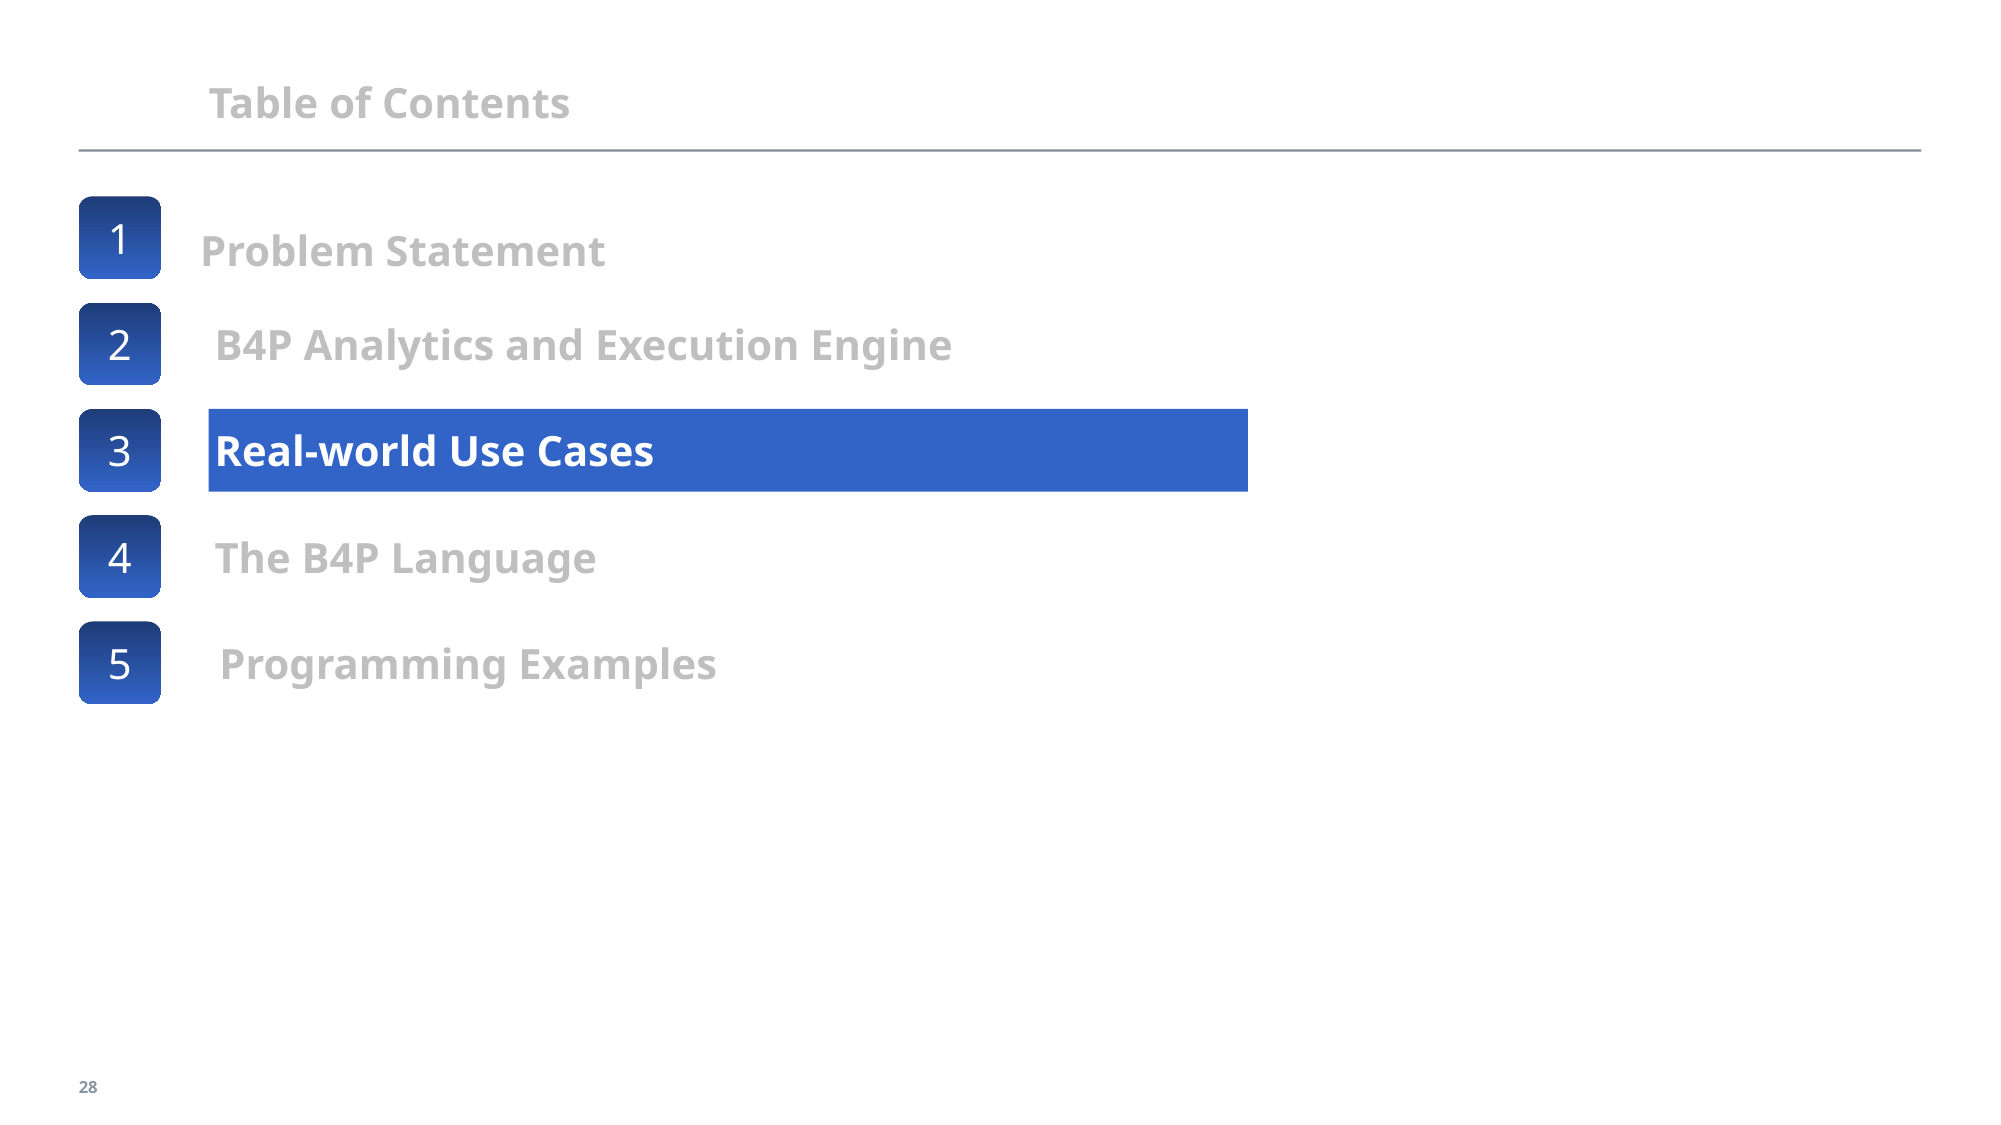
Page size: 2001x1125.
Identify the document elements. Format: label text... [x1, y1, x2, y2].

text_box Problem Statement [192, 207, 1247, 294]
text_box 3 [78, 408, 162, 492]
text_box 2 [78, 302, 162, 386]
text_box 5 [78, 621, 162, 705]
text_box B4P Analytics and Execution Engine [206, 301, 1262, 387]
text_box 1 [78, 196, 162, 279]
text_box The B4P Language [206, 513, 1262, 600]
text_box Table of Contents [201, 58, 1256, 145]
text_box Real-world Use Cases [206, 407, 1250, 494]
text_box Programming Examples [211, 619, 1267, 706]
text_box 4 [78, 515, 162, 598]
